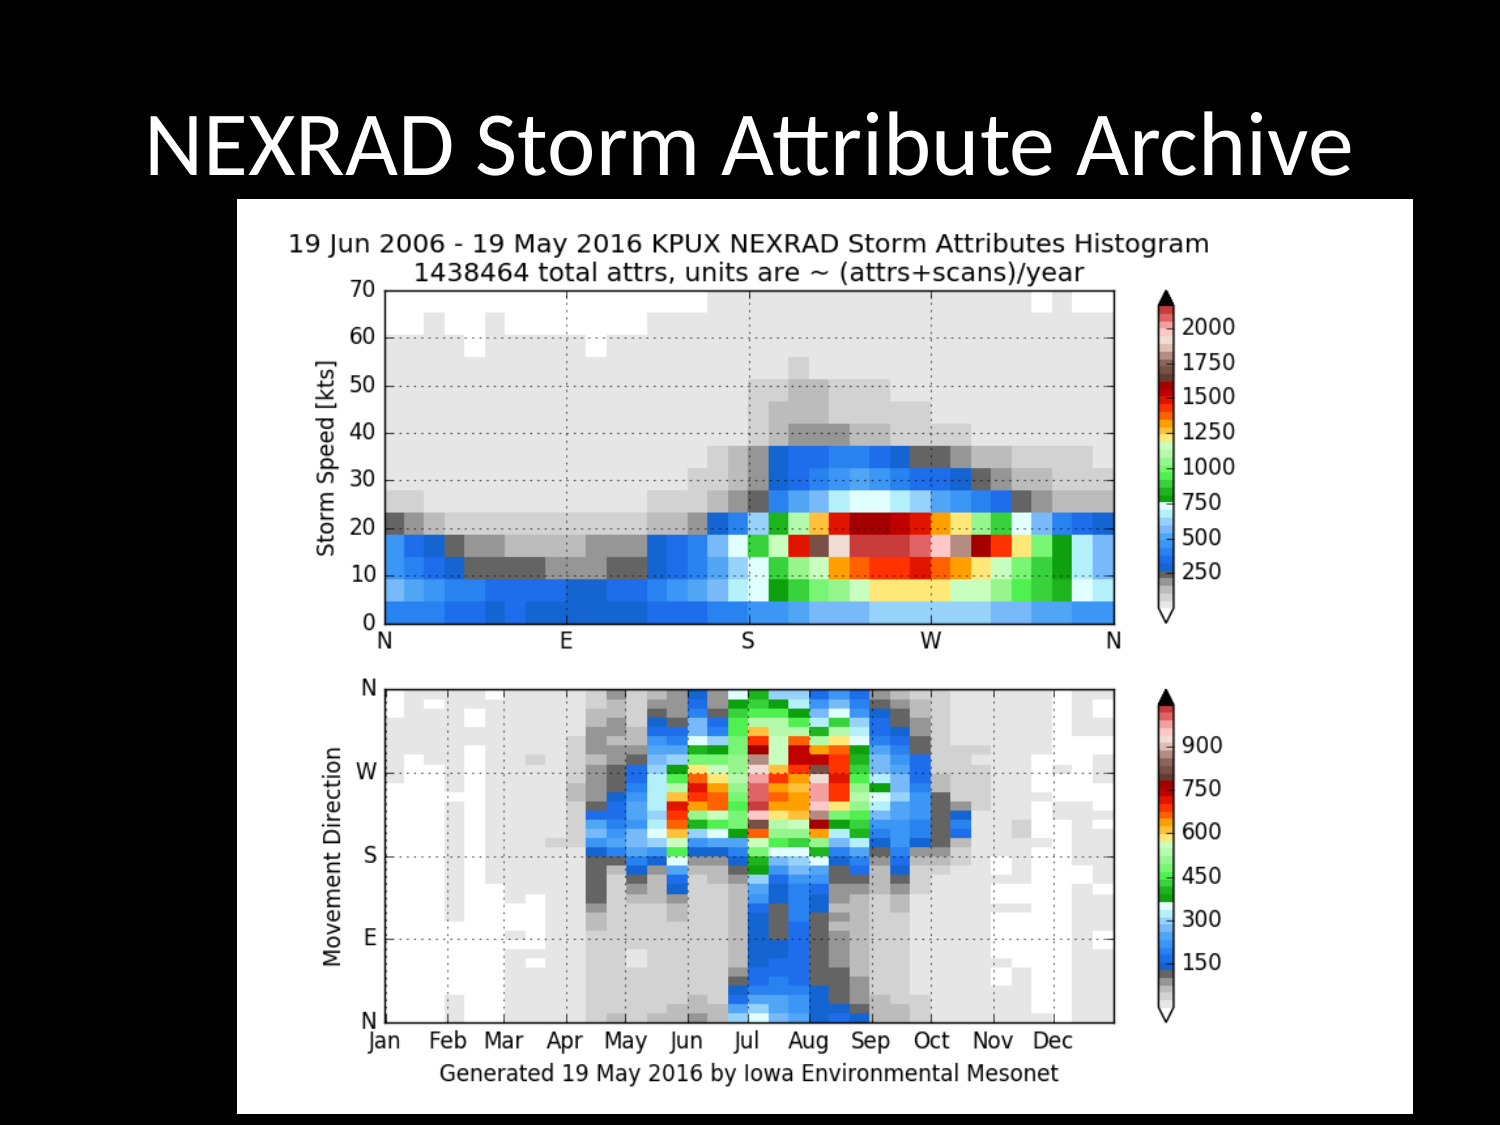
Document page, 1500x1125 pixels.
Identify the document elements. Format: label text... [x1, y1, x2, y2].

title NEXRAD Storm Attribute Archive [75, 45, 1425, 233]
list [237, 199, 1413, 1115]
